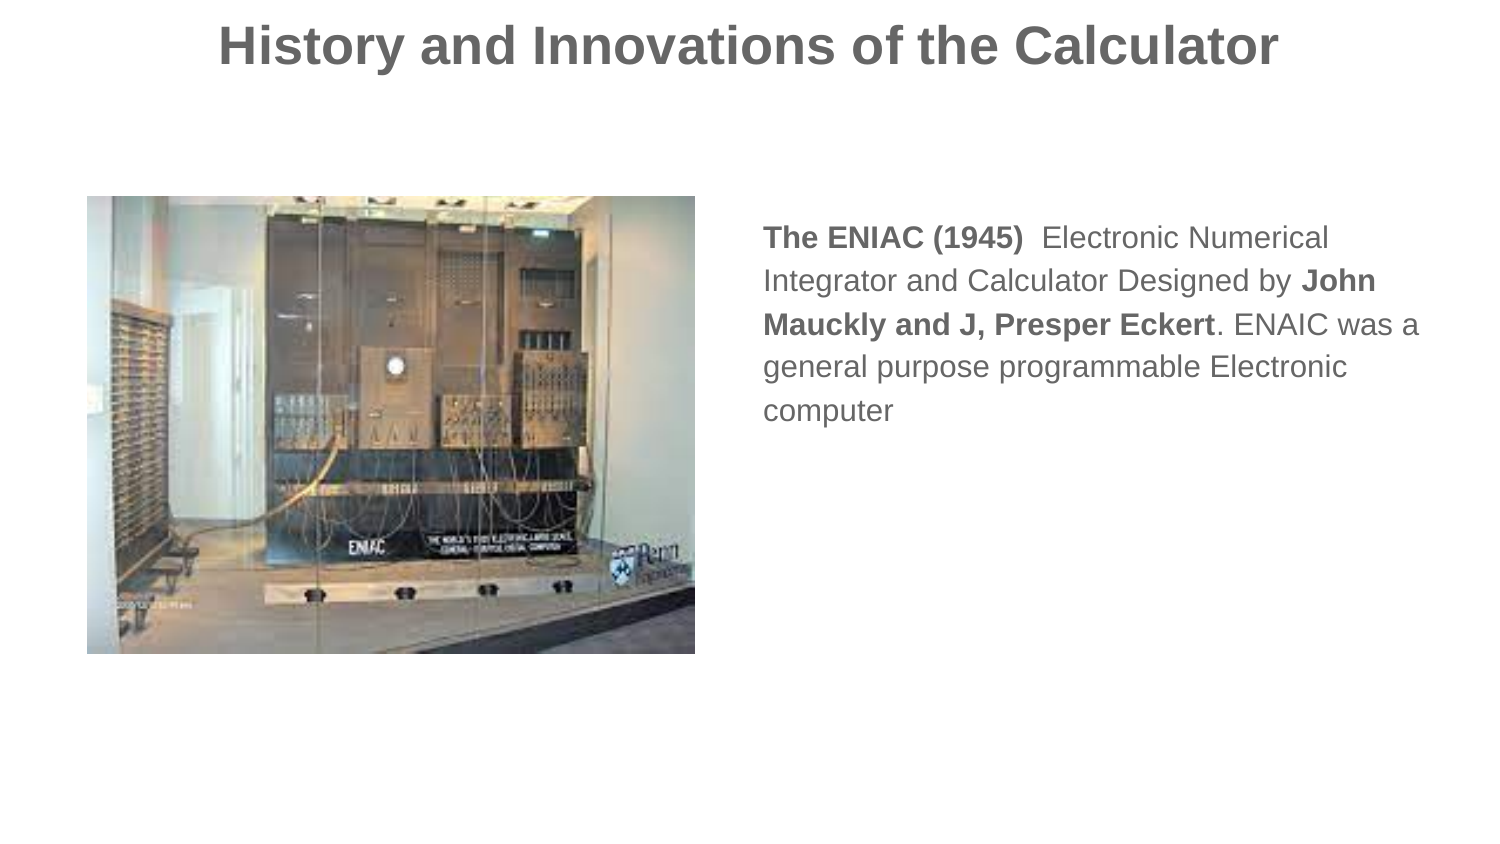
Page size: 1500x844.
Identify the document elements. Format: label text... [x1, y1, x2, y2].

text_box History and Innovations of the Calculator [0, 0, 1500, 141]
text_box The ENIAC (1945) Electronic Numerical Integrator and Calculator Designed by John Mauckly and J, Presper Eckert. ENAIC was a general purpose programmable Electronic computer [748, 196, 1468, 443]
picture [87, 196, 695, 655]
